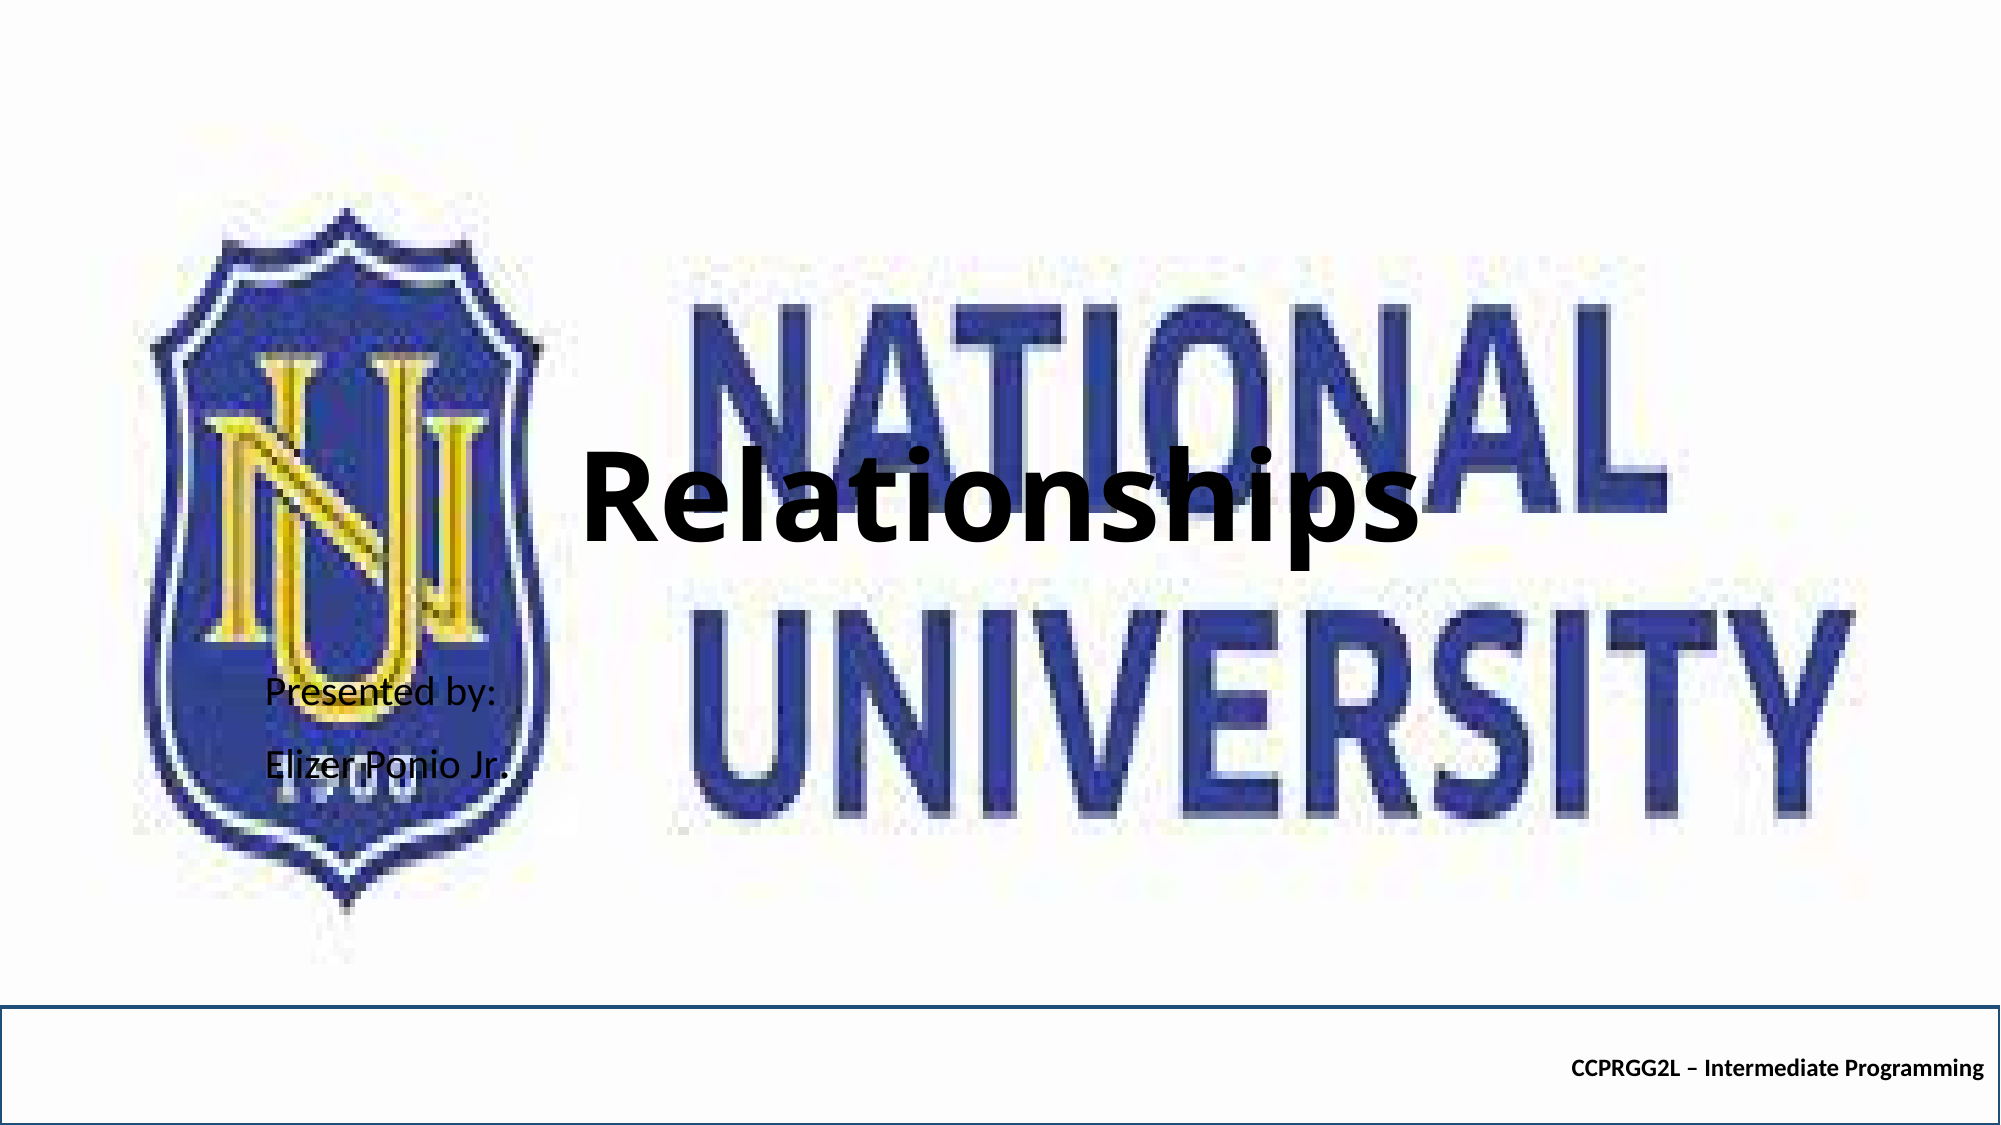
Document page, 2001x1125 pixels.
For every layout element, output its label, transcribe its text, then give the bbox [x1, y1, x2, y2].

subtitle Presented by: Elizer Ponio Jr. [249, 590, 1750, 863]
picture [0, 0, 2000, 1007]
footer CCPRGG2L – Intermediate Programming [0, 1007, 2000, 1125]
title Relationships [249, 184, 1750, 576]
